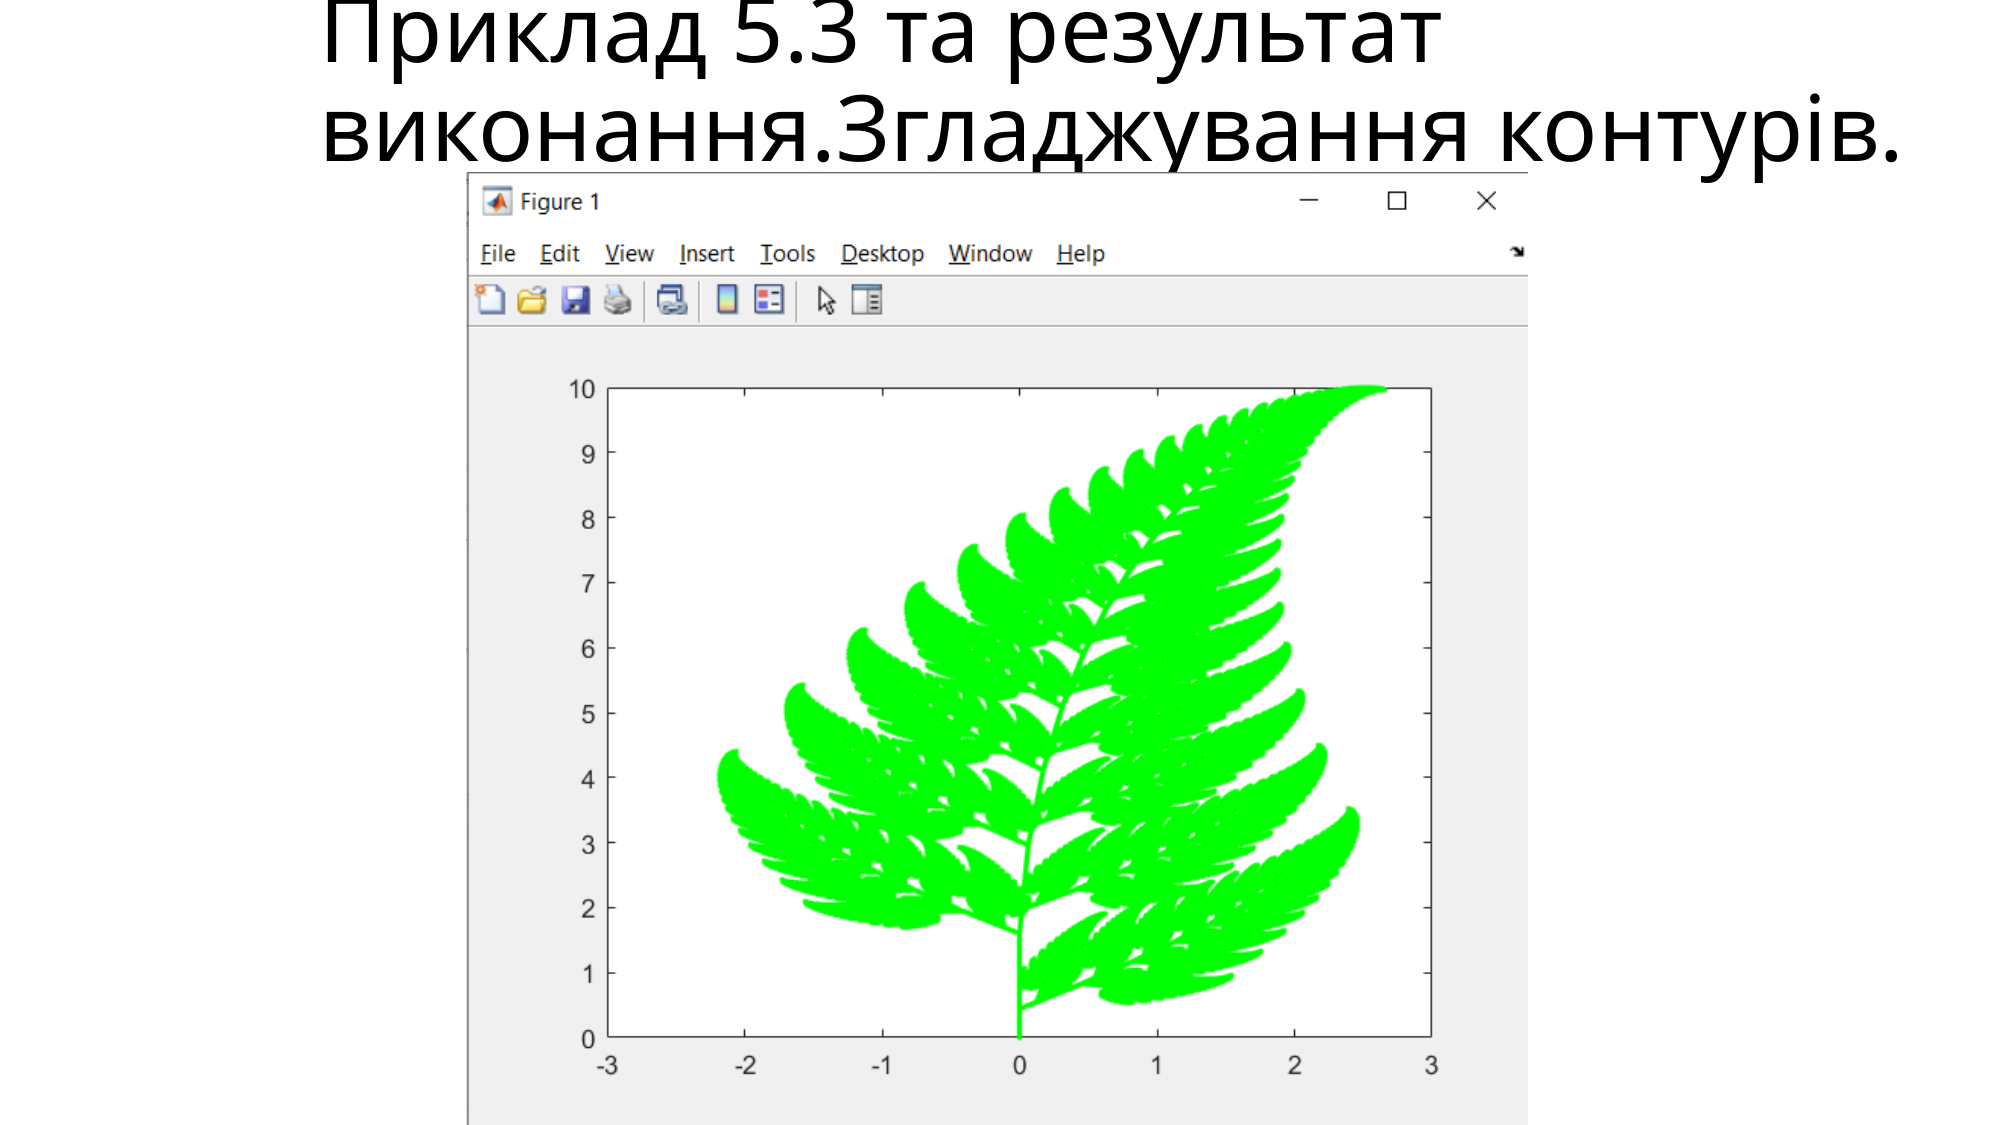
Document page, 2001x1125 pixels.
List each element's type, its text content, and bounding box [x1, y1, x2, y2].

title Приклад 5.3 та результат виконання.Згладжування контурів. [304, 0, 2000, 192]
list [466, 172, 1528, 1125]
